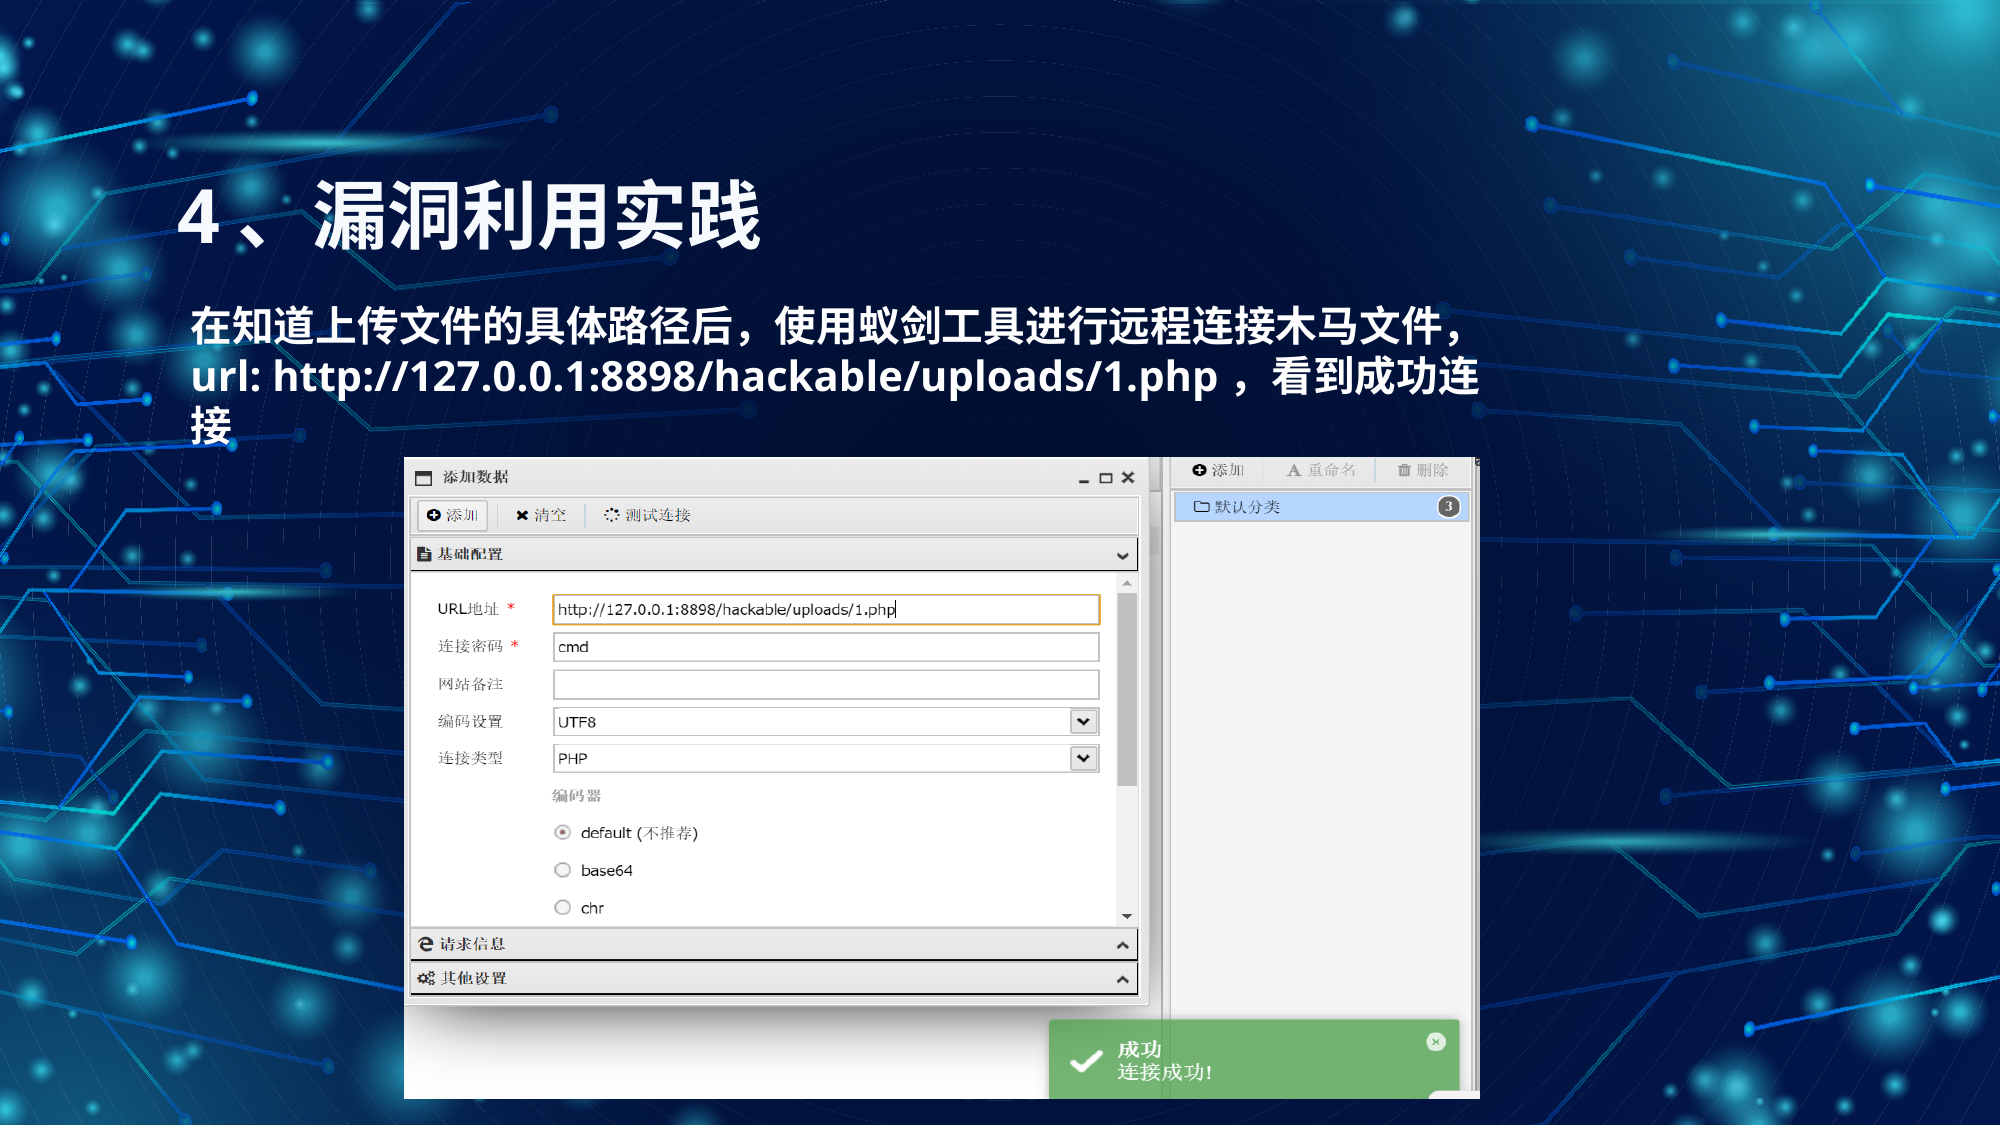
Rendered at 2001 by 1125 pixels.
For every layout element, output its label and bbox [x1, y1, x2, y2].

picture [404, 457, 1480, 1099]
text_box [0, 0, 2000, 1125]
